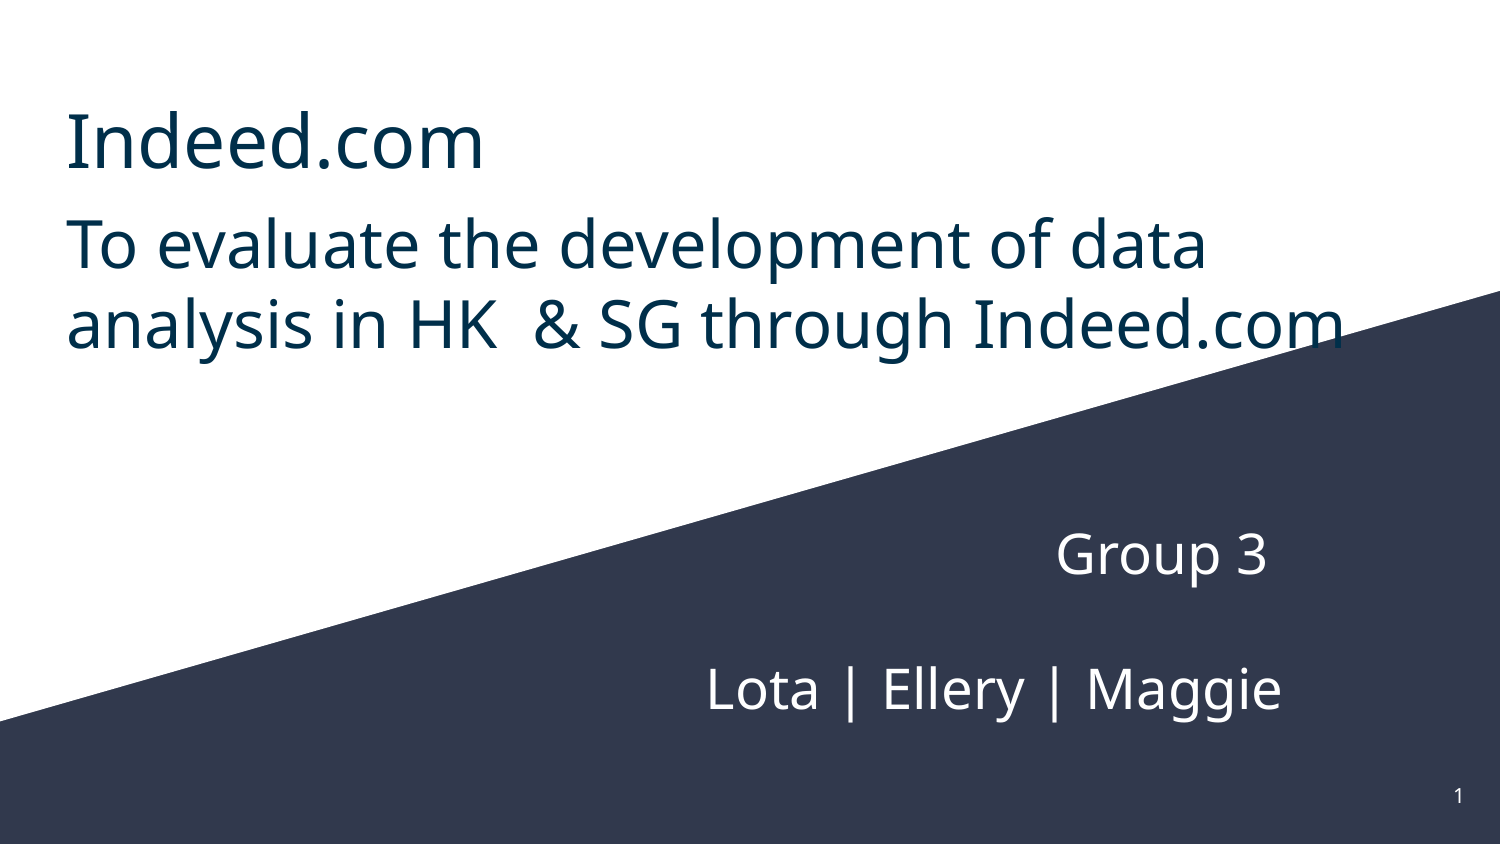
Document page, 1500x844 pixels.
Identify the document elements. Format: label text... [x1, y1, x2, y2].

slide_number ‹#› [1389, 764, 1480, 830]
subtitle Group 3 Lota | Ellery | Maggie [503, 503, 1299, 811]
text_box To evaluate the development of data analysis in HK & SG through Indeed.com [51, 186, 1376, 408]
title Indeed.com [51, 78, 1449, 290]
